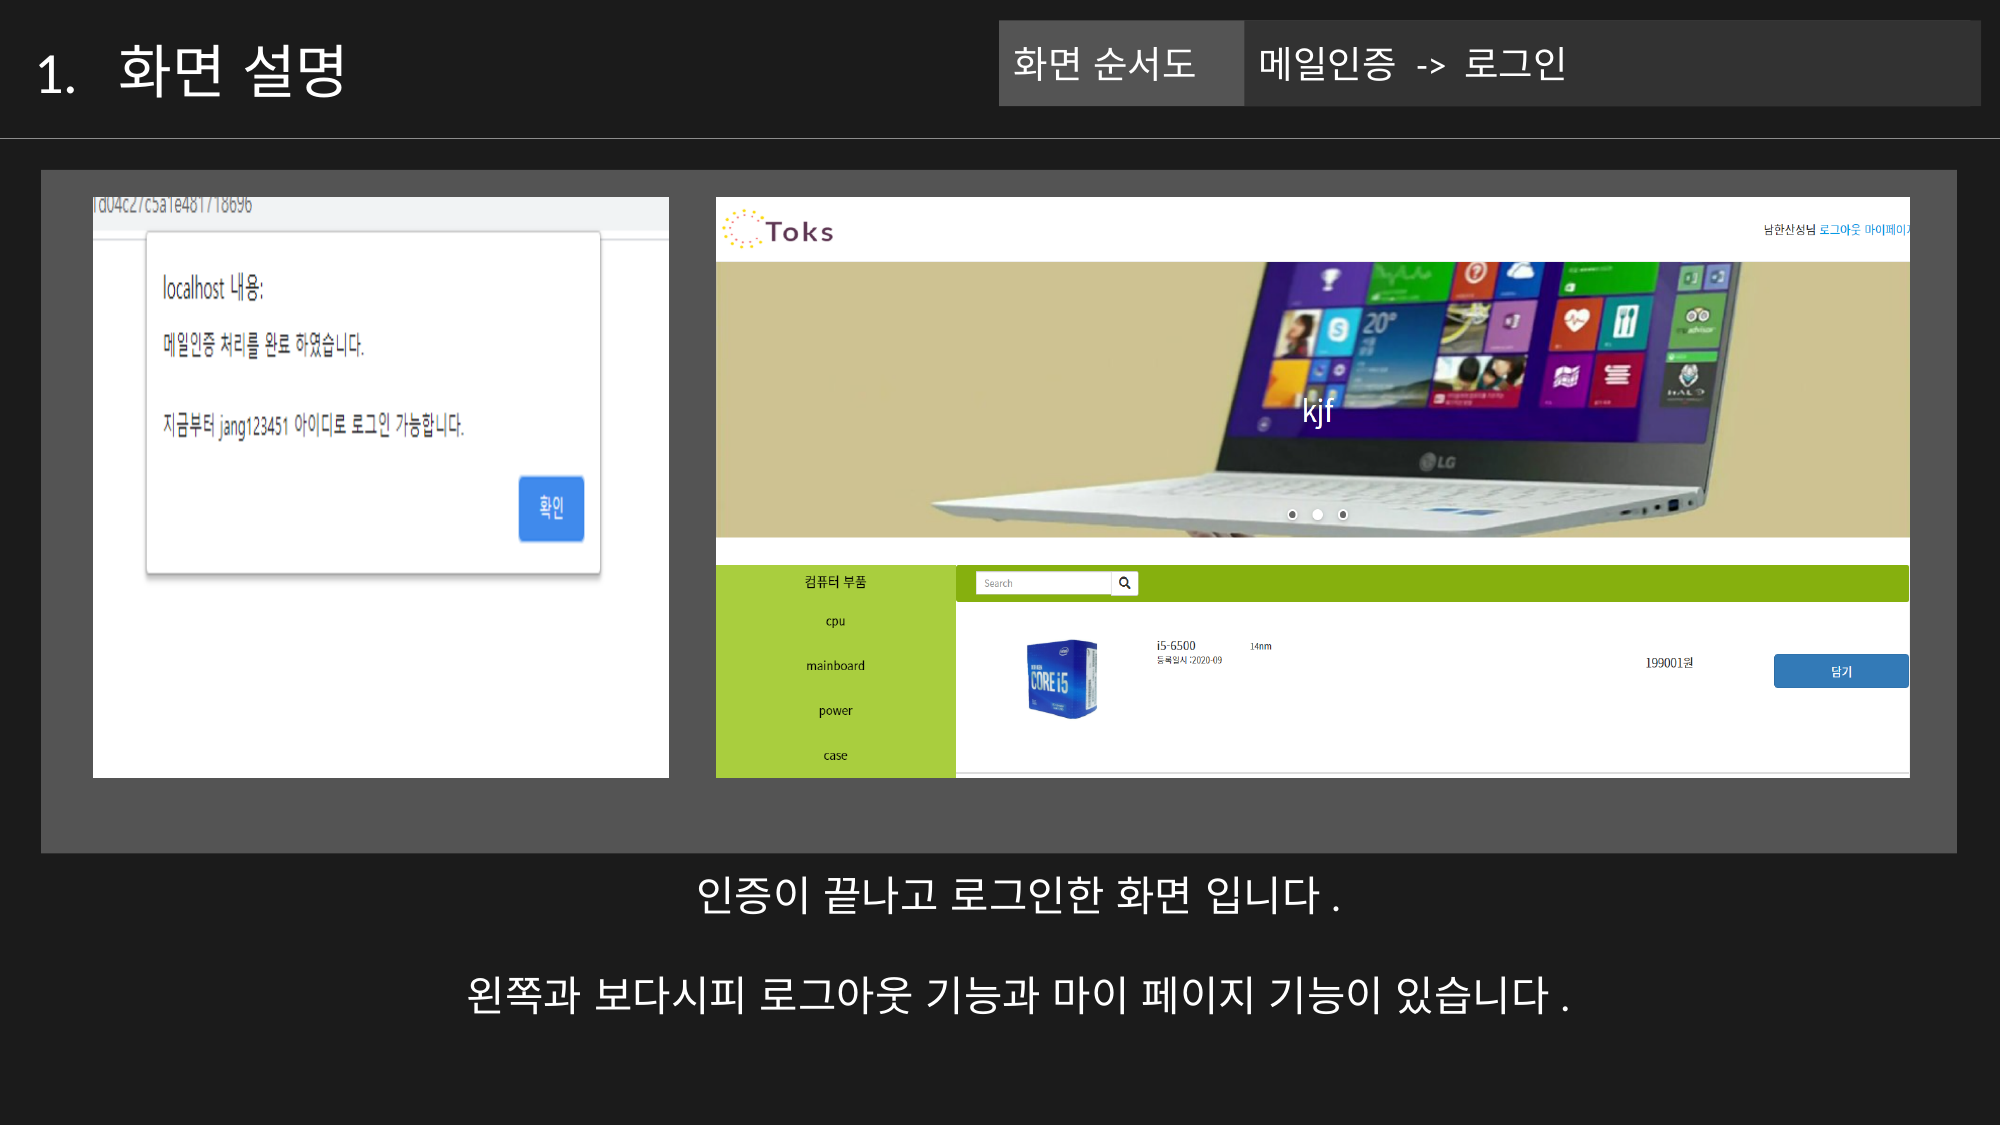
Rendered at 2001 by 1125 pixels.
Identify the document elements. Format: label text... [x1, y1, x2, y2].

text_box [999, 20, 1982, 107]
text_box [40, 169, 1958, 854]
text_box 1. 화면 설명 [19, 27, 386, 113]
picture [93, 197, 669, 778]
text_box 인증이 끝나고 로그인한 화면 입니다. 왼쪽과 보다시피 로그아웃 기능과 마이 페이지 기능이 있습니다. [122, 862, 1915, 1028]
picture [716, 197, 1910, 778]
